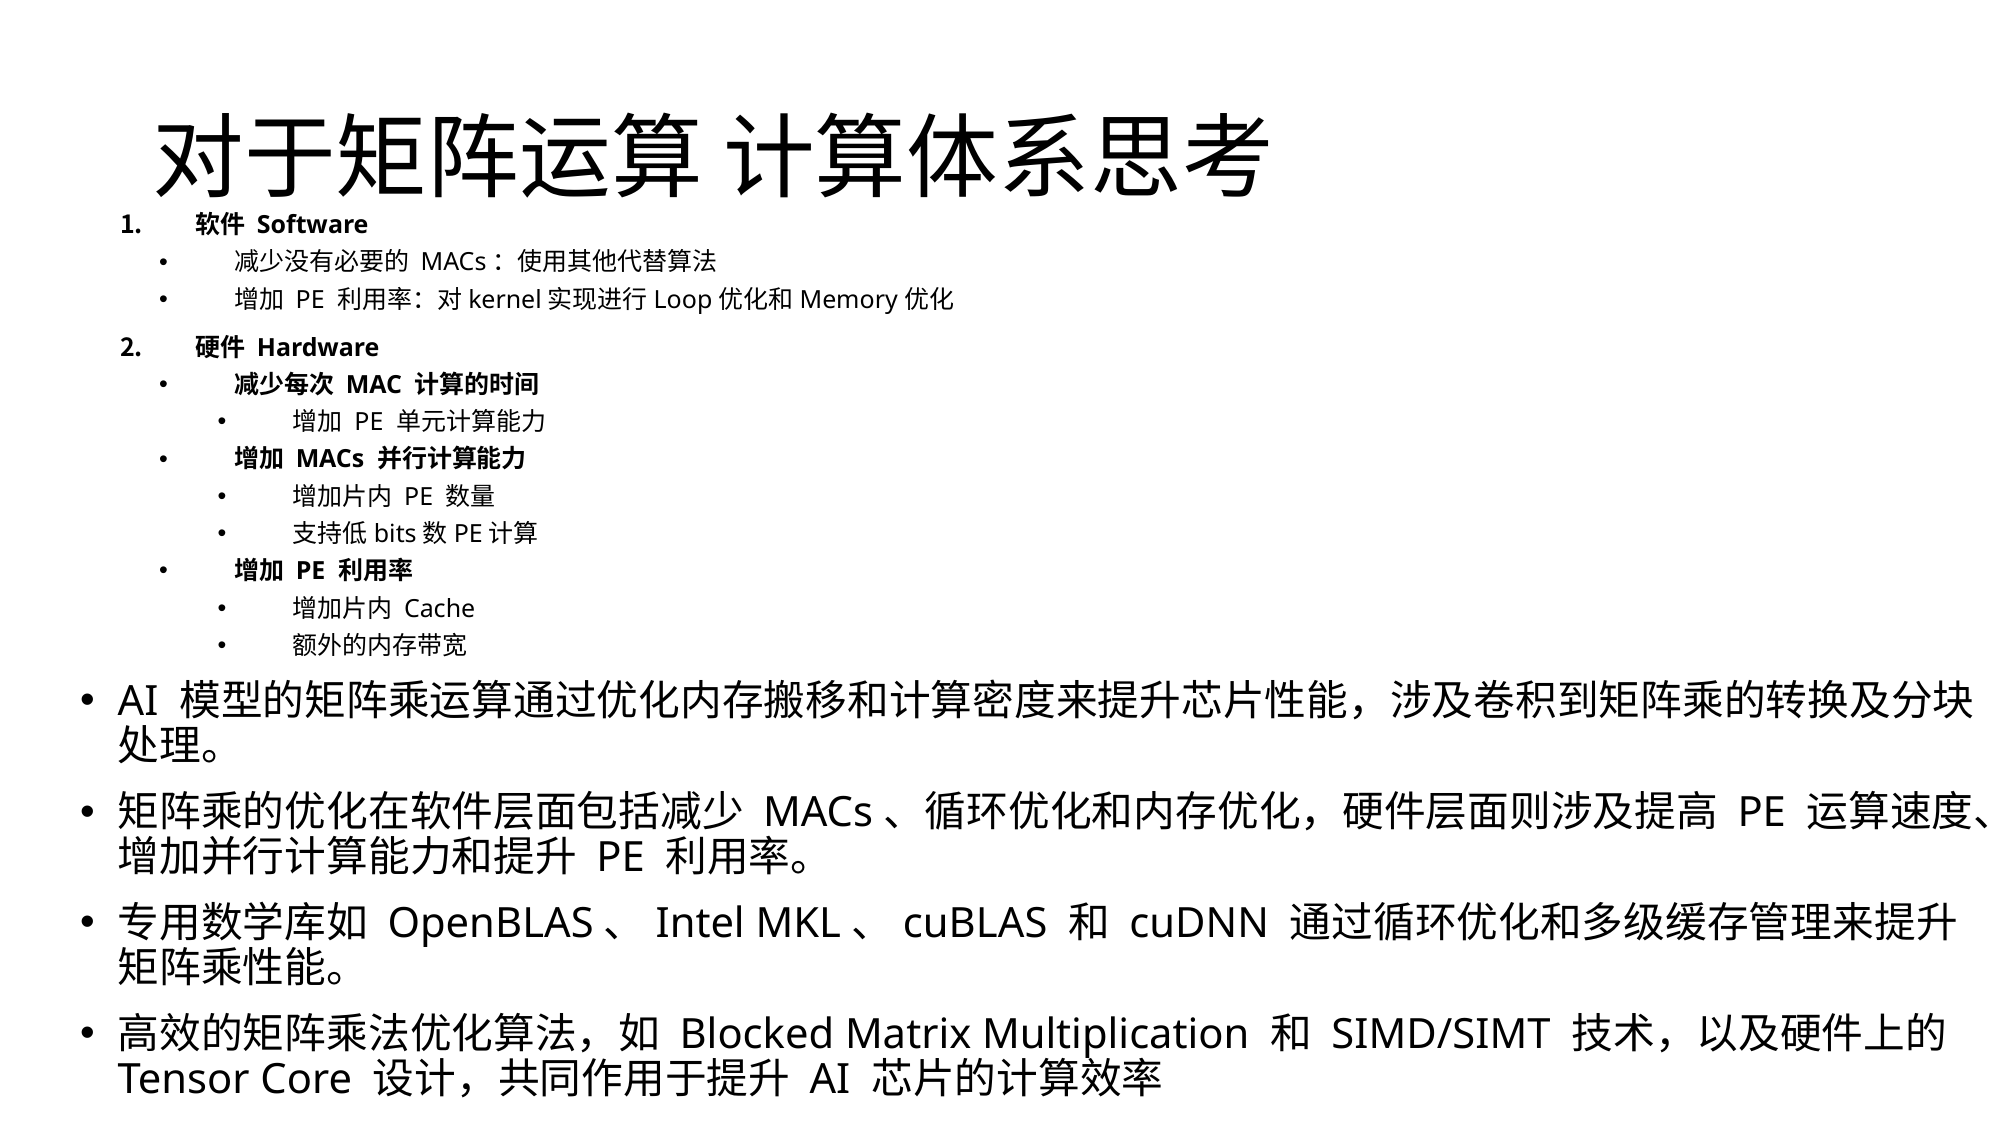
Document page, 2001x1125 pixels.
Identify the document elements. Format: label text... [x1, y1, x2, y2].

text_box AI 模型的矩阵乘运算通过优化内存搬移和计算密度来提升芯片性能，涉及卷积到矩阵乘的转换及分块处理。 矩阵乘的优化在软件层面包括减少 MACs、循环优化和内存优化，硬件层面则涉及提高 PE 运算速度、增加并行计算能力和提升 PE 利用率。 专用数学库如 OpenBLAS、Intel MKL、cuBLAS 和 cuDNN 通过循环优化和多级缓存管理来提升矩阵乘性能。 高效的矩阵乘法优化算法，如 Blocked Matrix Multiplication 和 SIMD/SIMT 技术，以及硬件上的 Tensor Core 设计，共同作用于提升 AI 芯片的计算效率 [65, 672, 2000, 1125]
title 对于矩阵运算 计算体系思考 [137, 52, 1863, 270]
list 软件 Software 减少没有必要的 MACs：使用其他代替算法 增加 PE 利用率：对kernel实现进行Loop优化和Memory优化 硬件 Hardware 减少每次 MAC 计算的时间 增加 PE 单元计算能力 增加 MACs 并行计算能力 增加片内 PE 数量 支持低bits数PE计算 增加 PE 利用率 增加片内 Cache 额外的内存带宽 [105, 204, 1831, 672]
